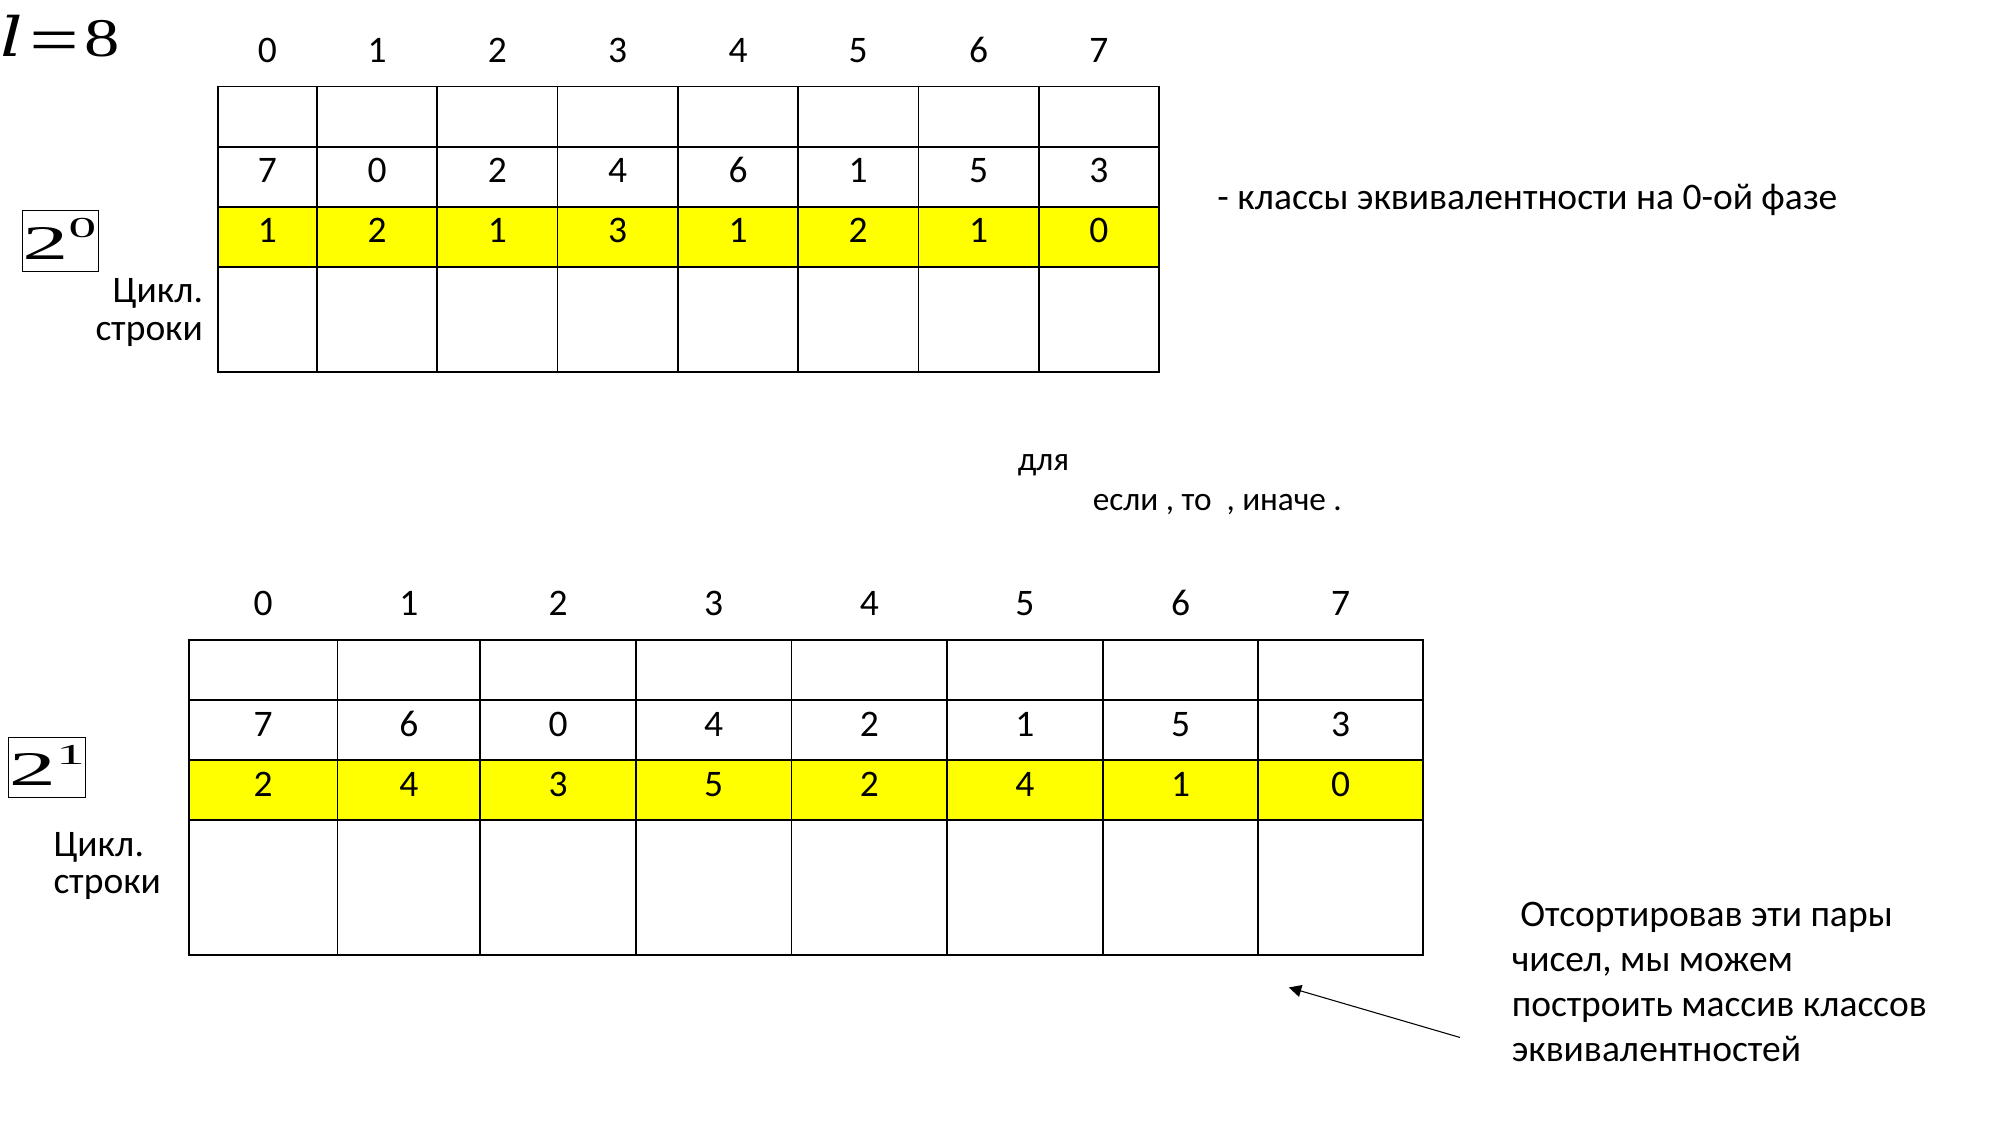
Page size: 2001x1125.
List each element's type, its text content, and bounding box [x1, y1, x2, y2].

text_box - классы эквивалентности на 0-ой фазе [1202, 164, 2000, 225]
text_box Отсортировав эти пары чисел, мы можем построить массив классов эквивалентностей [1497, 881, 1962, 1076]
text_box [1288, 987, 1460, 1038]
